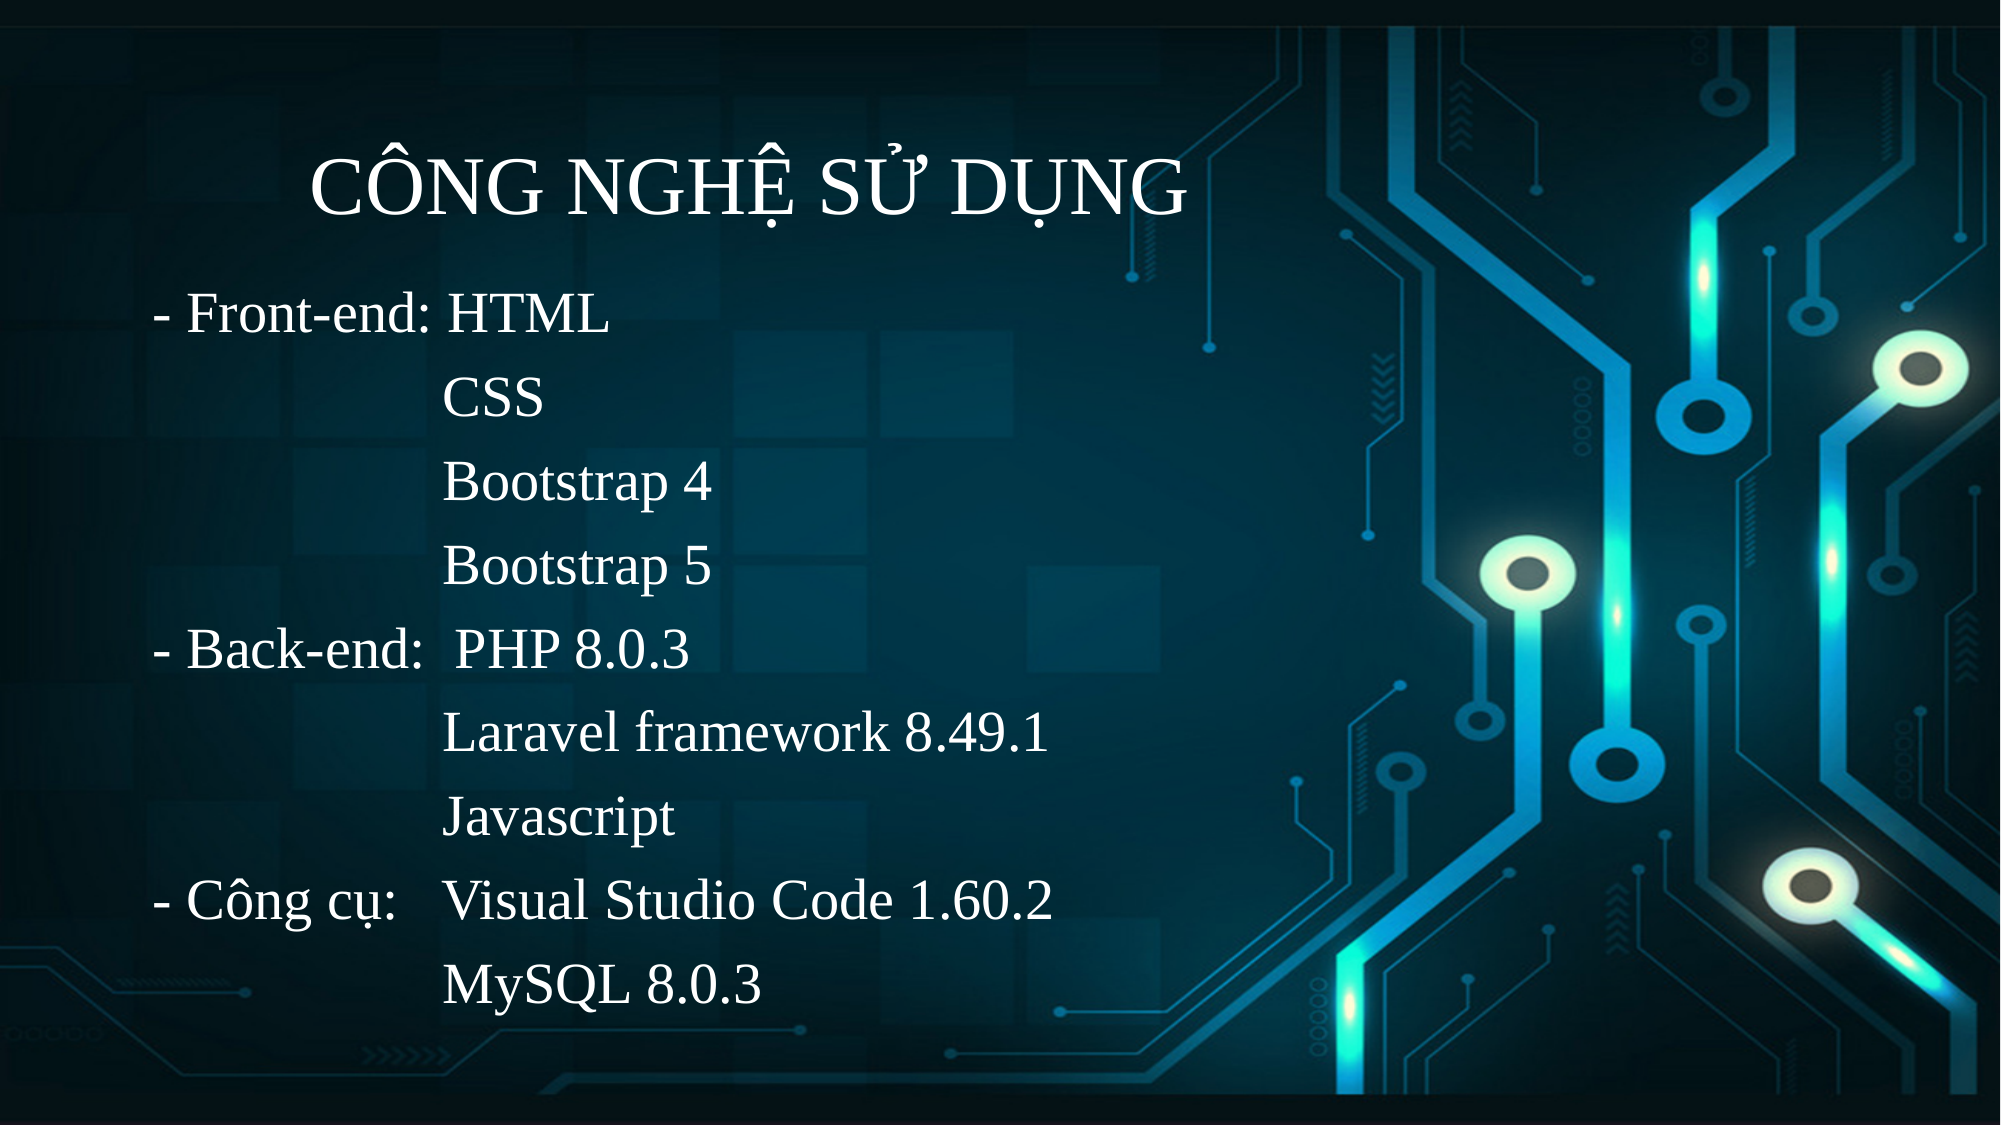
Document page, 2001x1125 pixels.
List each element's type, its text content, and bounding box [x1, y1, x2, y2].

title CÔNG NGHỆ SỬ DỤNG [137, 59, 1362, 316]
picture [0, 0, 2001, 1125]
list - Front-end: HTML CSS Bootstrap 4 Bootstrap 5 - Back-end: PHP 8.0.3 Laravel framework 8.49.1 Javascript - Công cụ: Visual Studio Code 1.60.2 MySQL 8.0.3 [137, 275, 1199, 1058]
